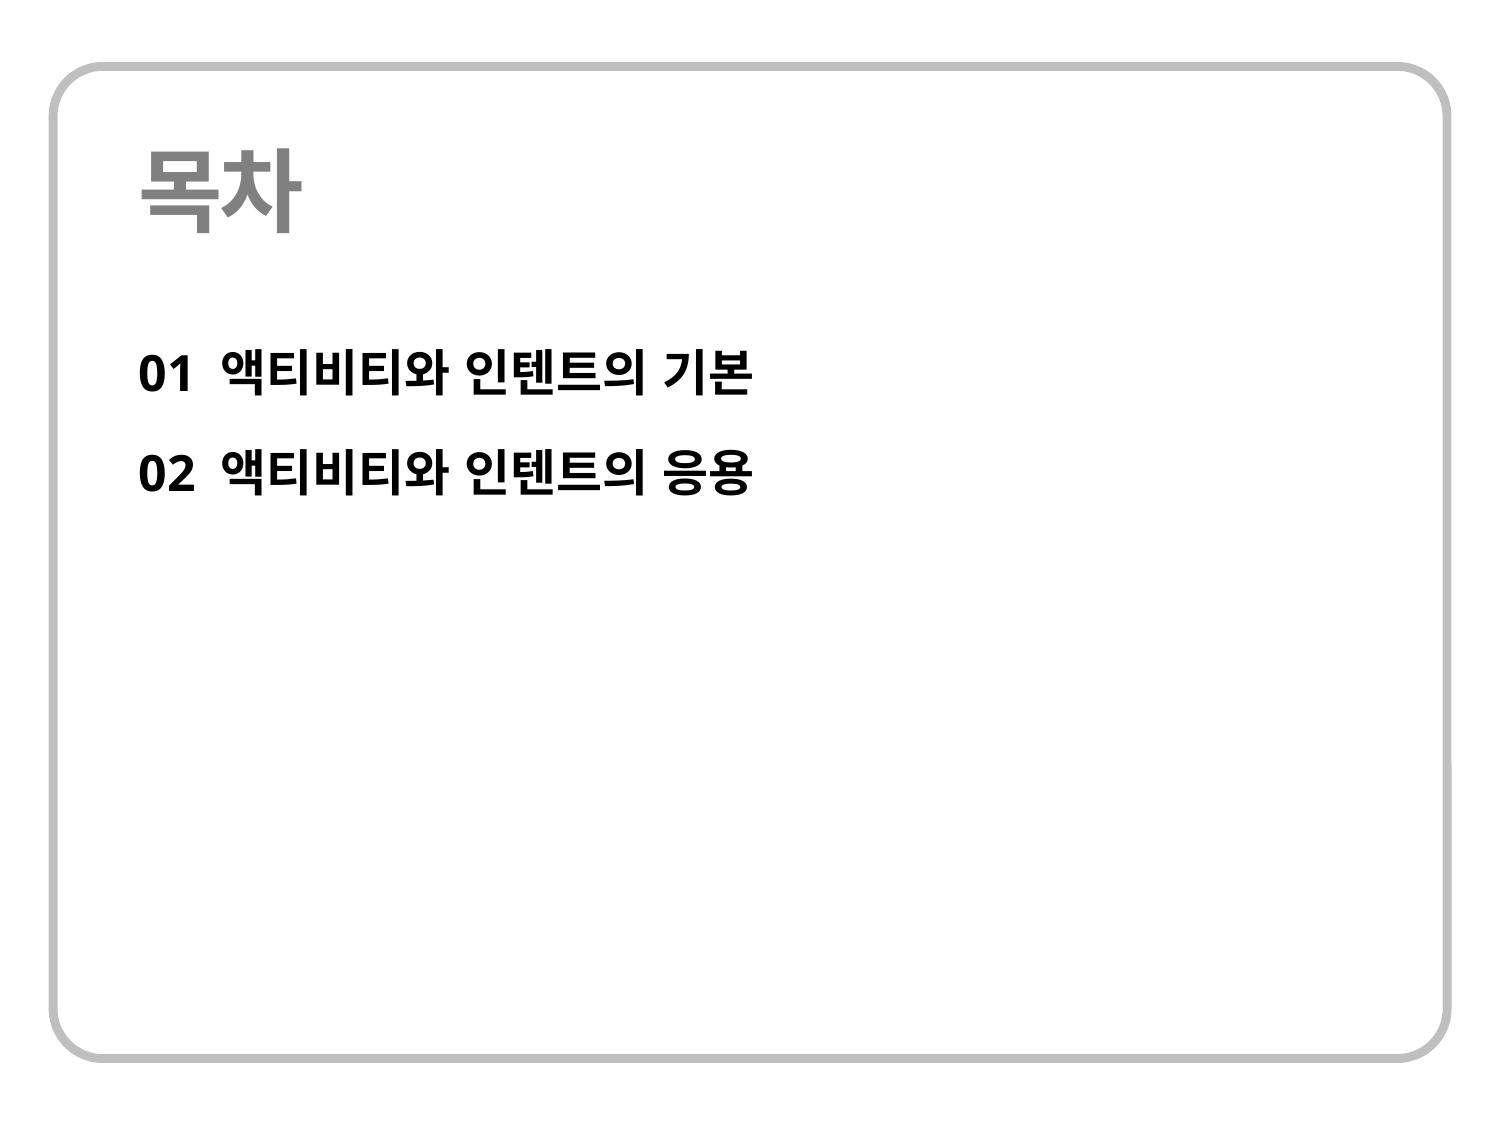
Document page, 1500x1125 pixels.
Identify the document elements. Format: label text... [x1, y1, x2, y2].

list 01 액티비티와 인텐트의 기본 02 액티비티와 인텐트의 응용 [123, 303, 1374, 978]
